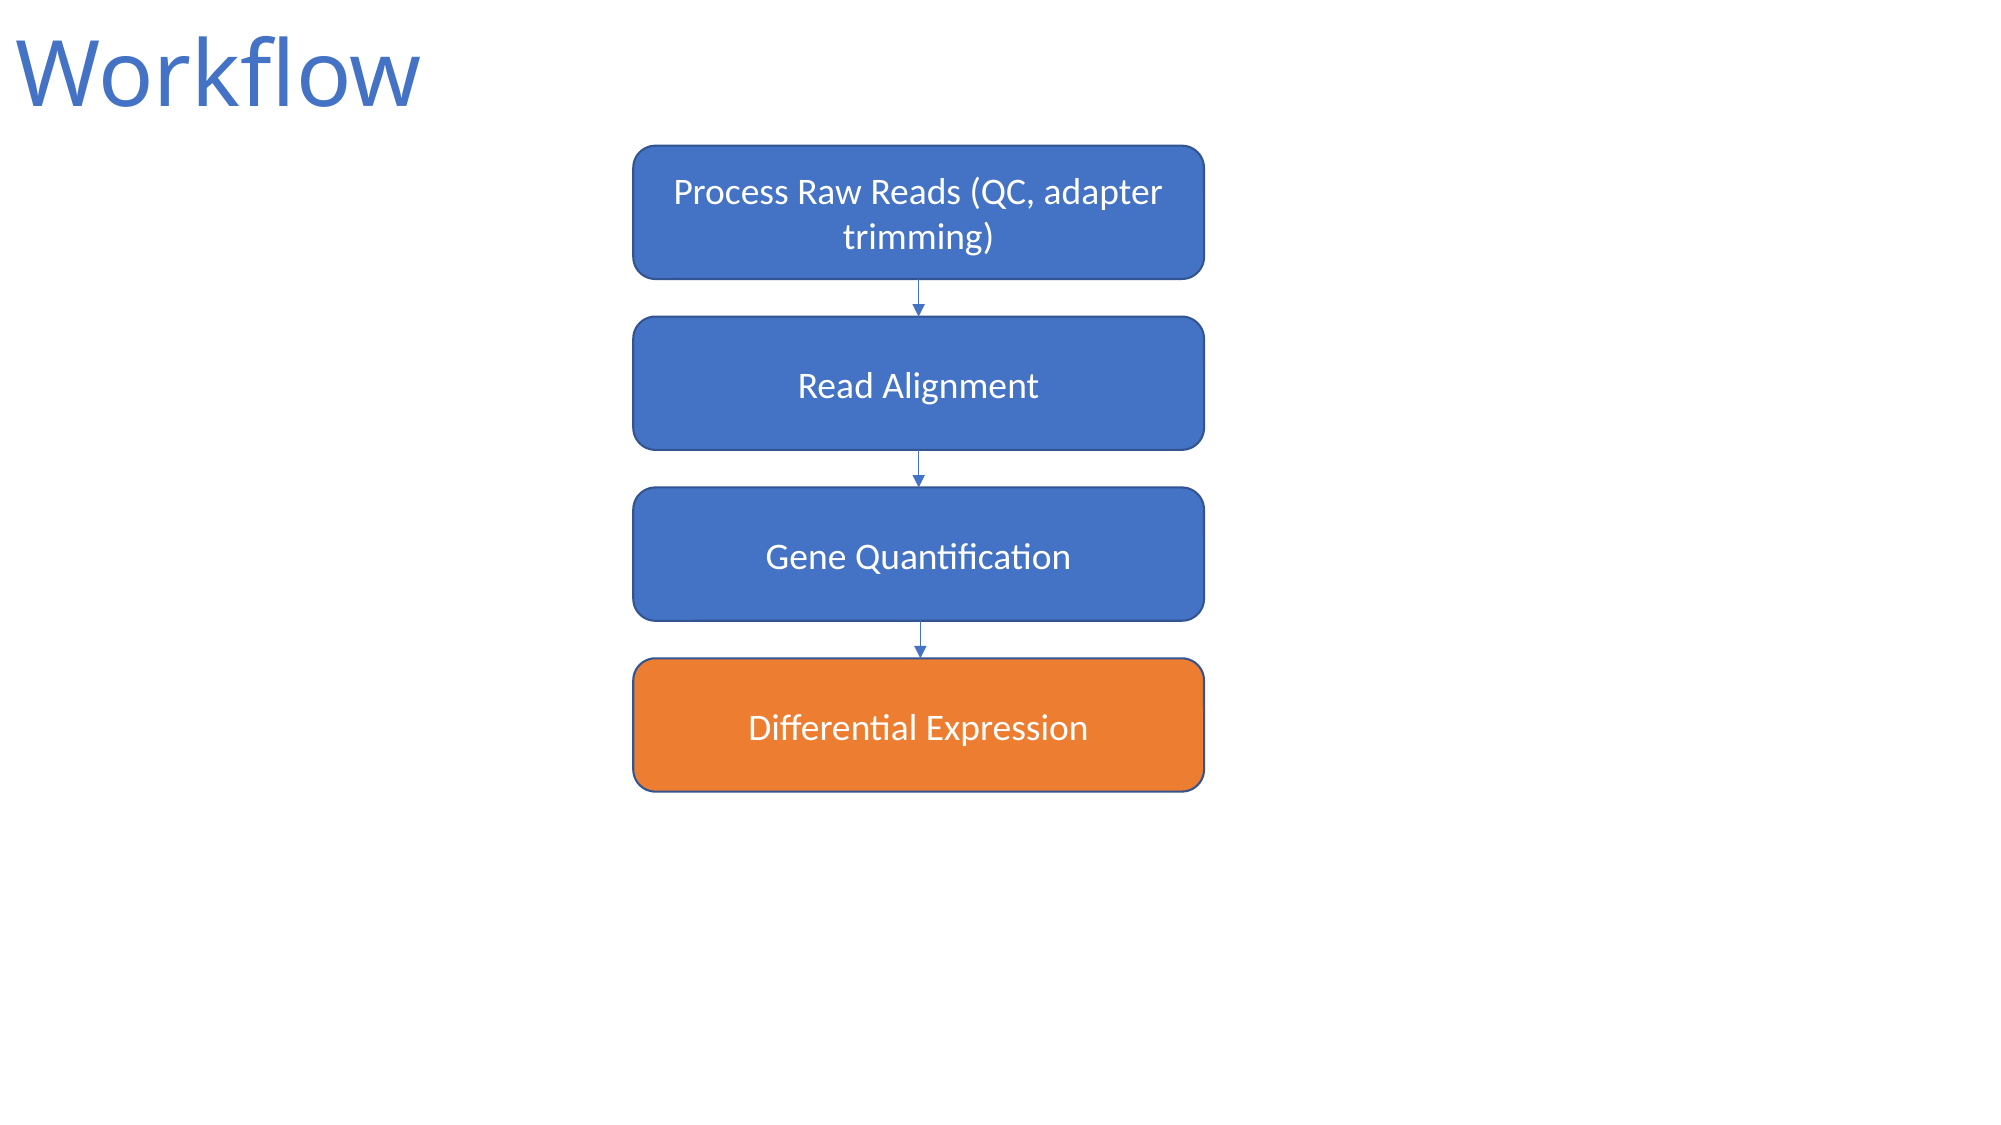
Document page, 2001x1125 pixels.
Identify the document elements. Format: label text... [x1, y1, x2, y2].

text_box Process Raw Reads (QC, adapter trimming) [632, 144, 1206, 281]
title Workflow [0, 7, 1725, 146]
text_box Differential Expression [632, 657, 1206, 793]
text_box Gene Quantification [632, 486, 1206, 622]
text_box Read Alignment [632, 315, 1206, 451]
